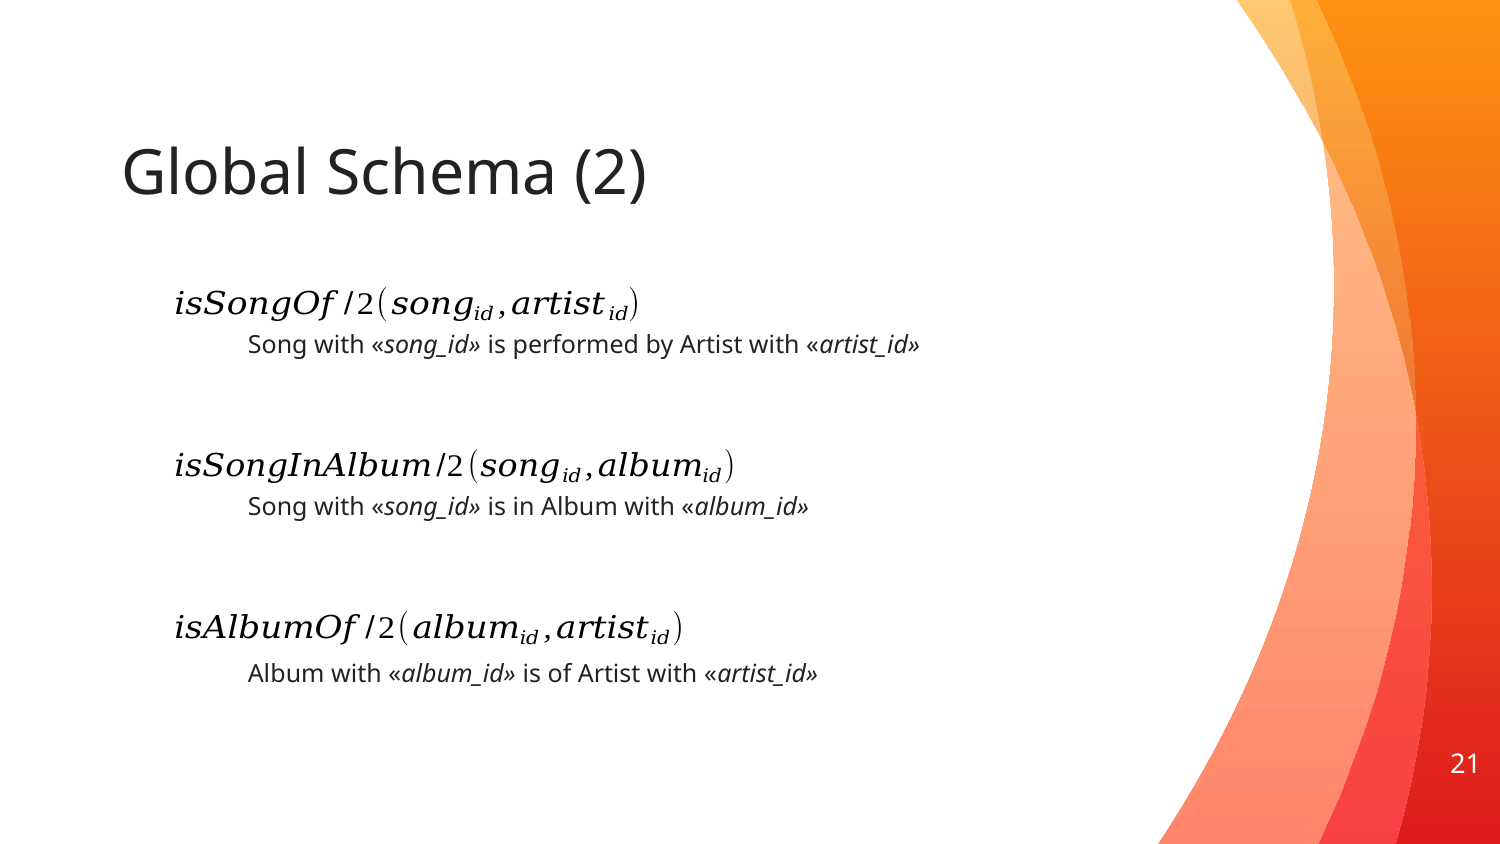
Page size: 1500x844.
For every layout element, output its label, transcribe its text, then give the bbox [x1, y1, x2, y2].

title Global Schema (2) [121, 84, 1111, 207]
text_box Song with «song_id» is in Album with «album_id» [247, 490, 1150, 548]
text_box Song with «song_id» is performed by Artist with «artist_id» [247, 329, 1150, 387]
text_box Album with «album_id» is of Artist with «artist_id» [247, 657, 1150, 715]
slide_number 21 [1391, 732, 1482, 797]
